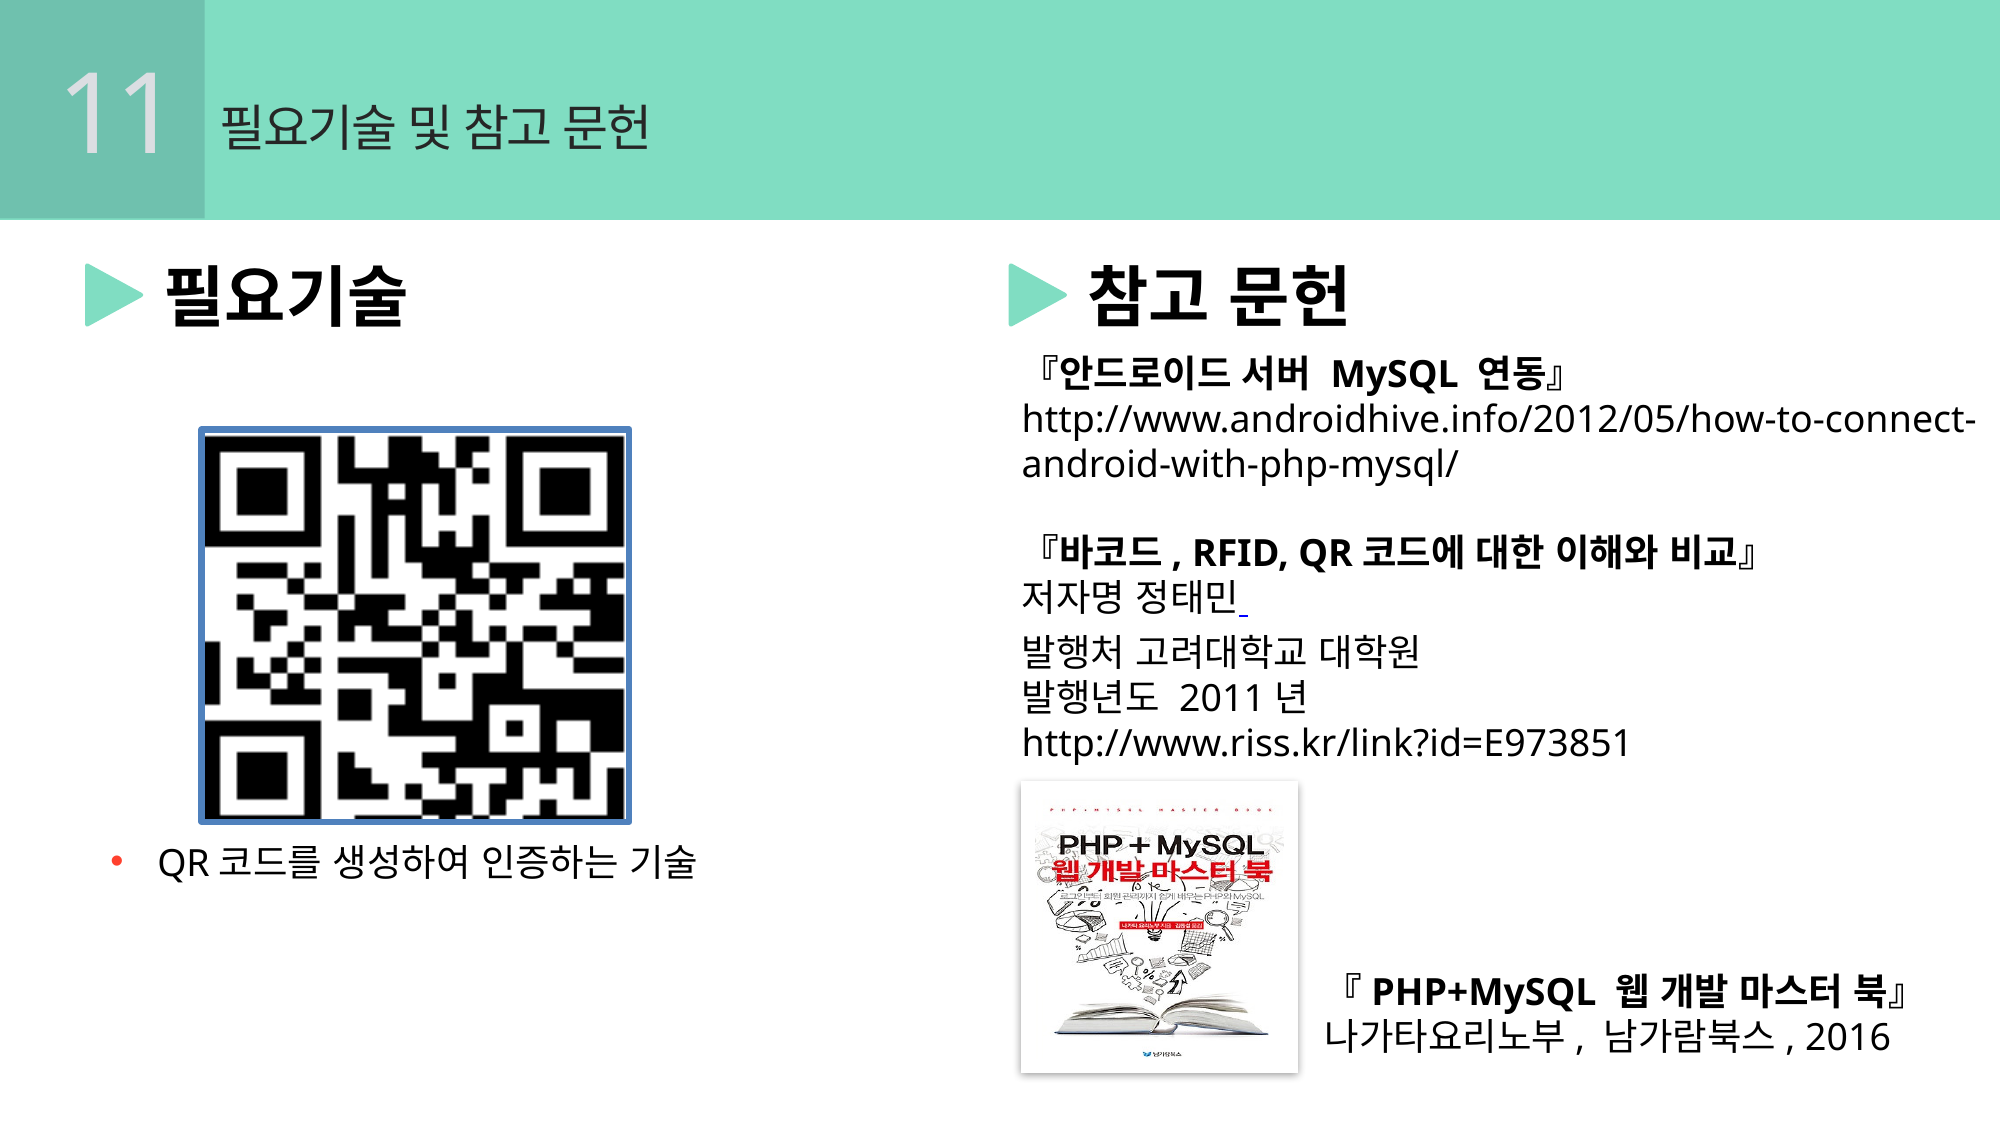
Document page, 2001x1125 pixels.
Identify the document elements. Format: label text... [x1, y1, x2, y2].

text_box [0, 0, 207, 220]
text_box 참고 문헌 [1072, 247, 1457, 342]
text_box 『안드로이드 서버 MySQL 연동』 http://www.androidhive.info/2012/05/how-to-connect-android-with-php-mysql/ [1006, 342, 2000, 493]
picture [1035, 795, 1284, 1059]
text_box 필요기술 [148, 247, 534, 342]
text_box [1008, 263, 1068, 327]
text_box [0, 0, 2000, 222]
picture [204, 432, 627, 819]
text_box QR코드를 생성하여 인증하는 기술 [95, 831, 744, 891]
text_box 『바코드, RFID, QR코드에 대한 이해와 비교』 저자명 정태민 발행처 고려대학교 대학원 발행년도 2011년 http://www.riss.kr/link?id=E973851 [1006, 521, 2000, 771]
text_box 『PHP+MySQL 웹 개발 마스터 북』 나가타요리노부, 남가람북스, 2016 [1310, 960, 1952, 1066]
text_box [85, 263, 144, 327]
text_box 필요기술 및 참고 문헌 [207, 89, 1481, 164]
